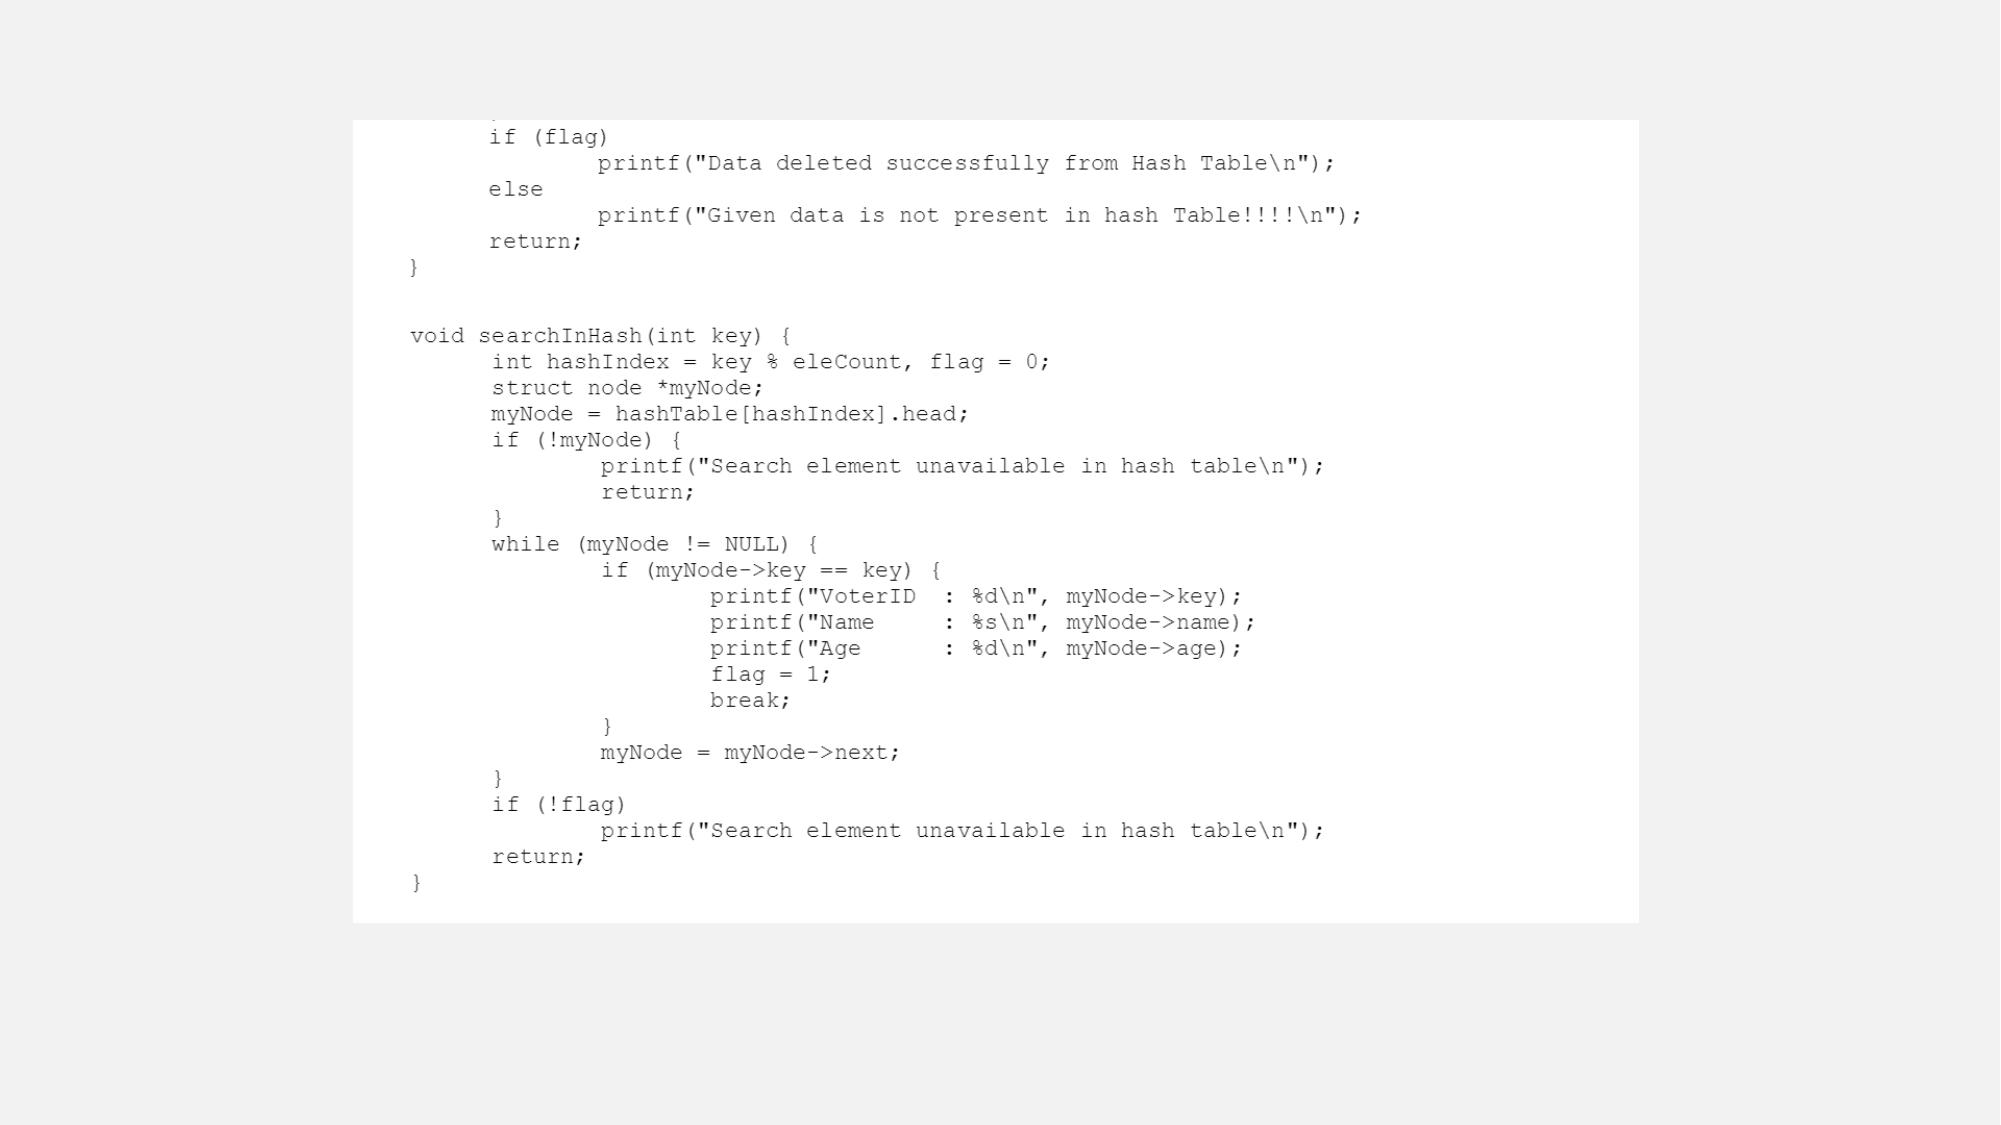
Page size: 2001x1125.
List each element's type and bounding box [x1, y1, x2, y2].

picture [352, 120, 1639, 923]
